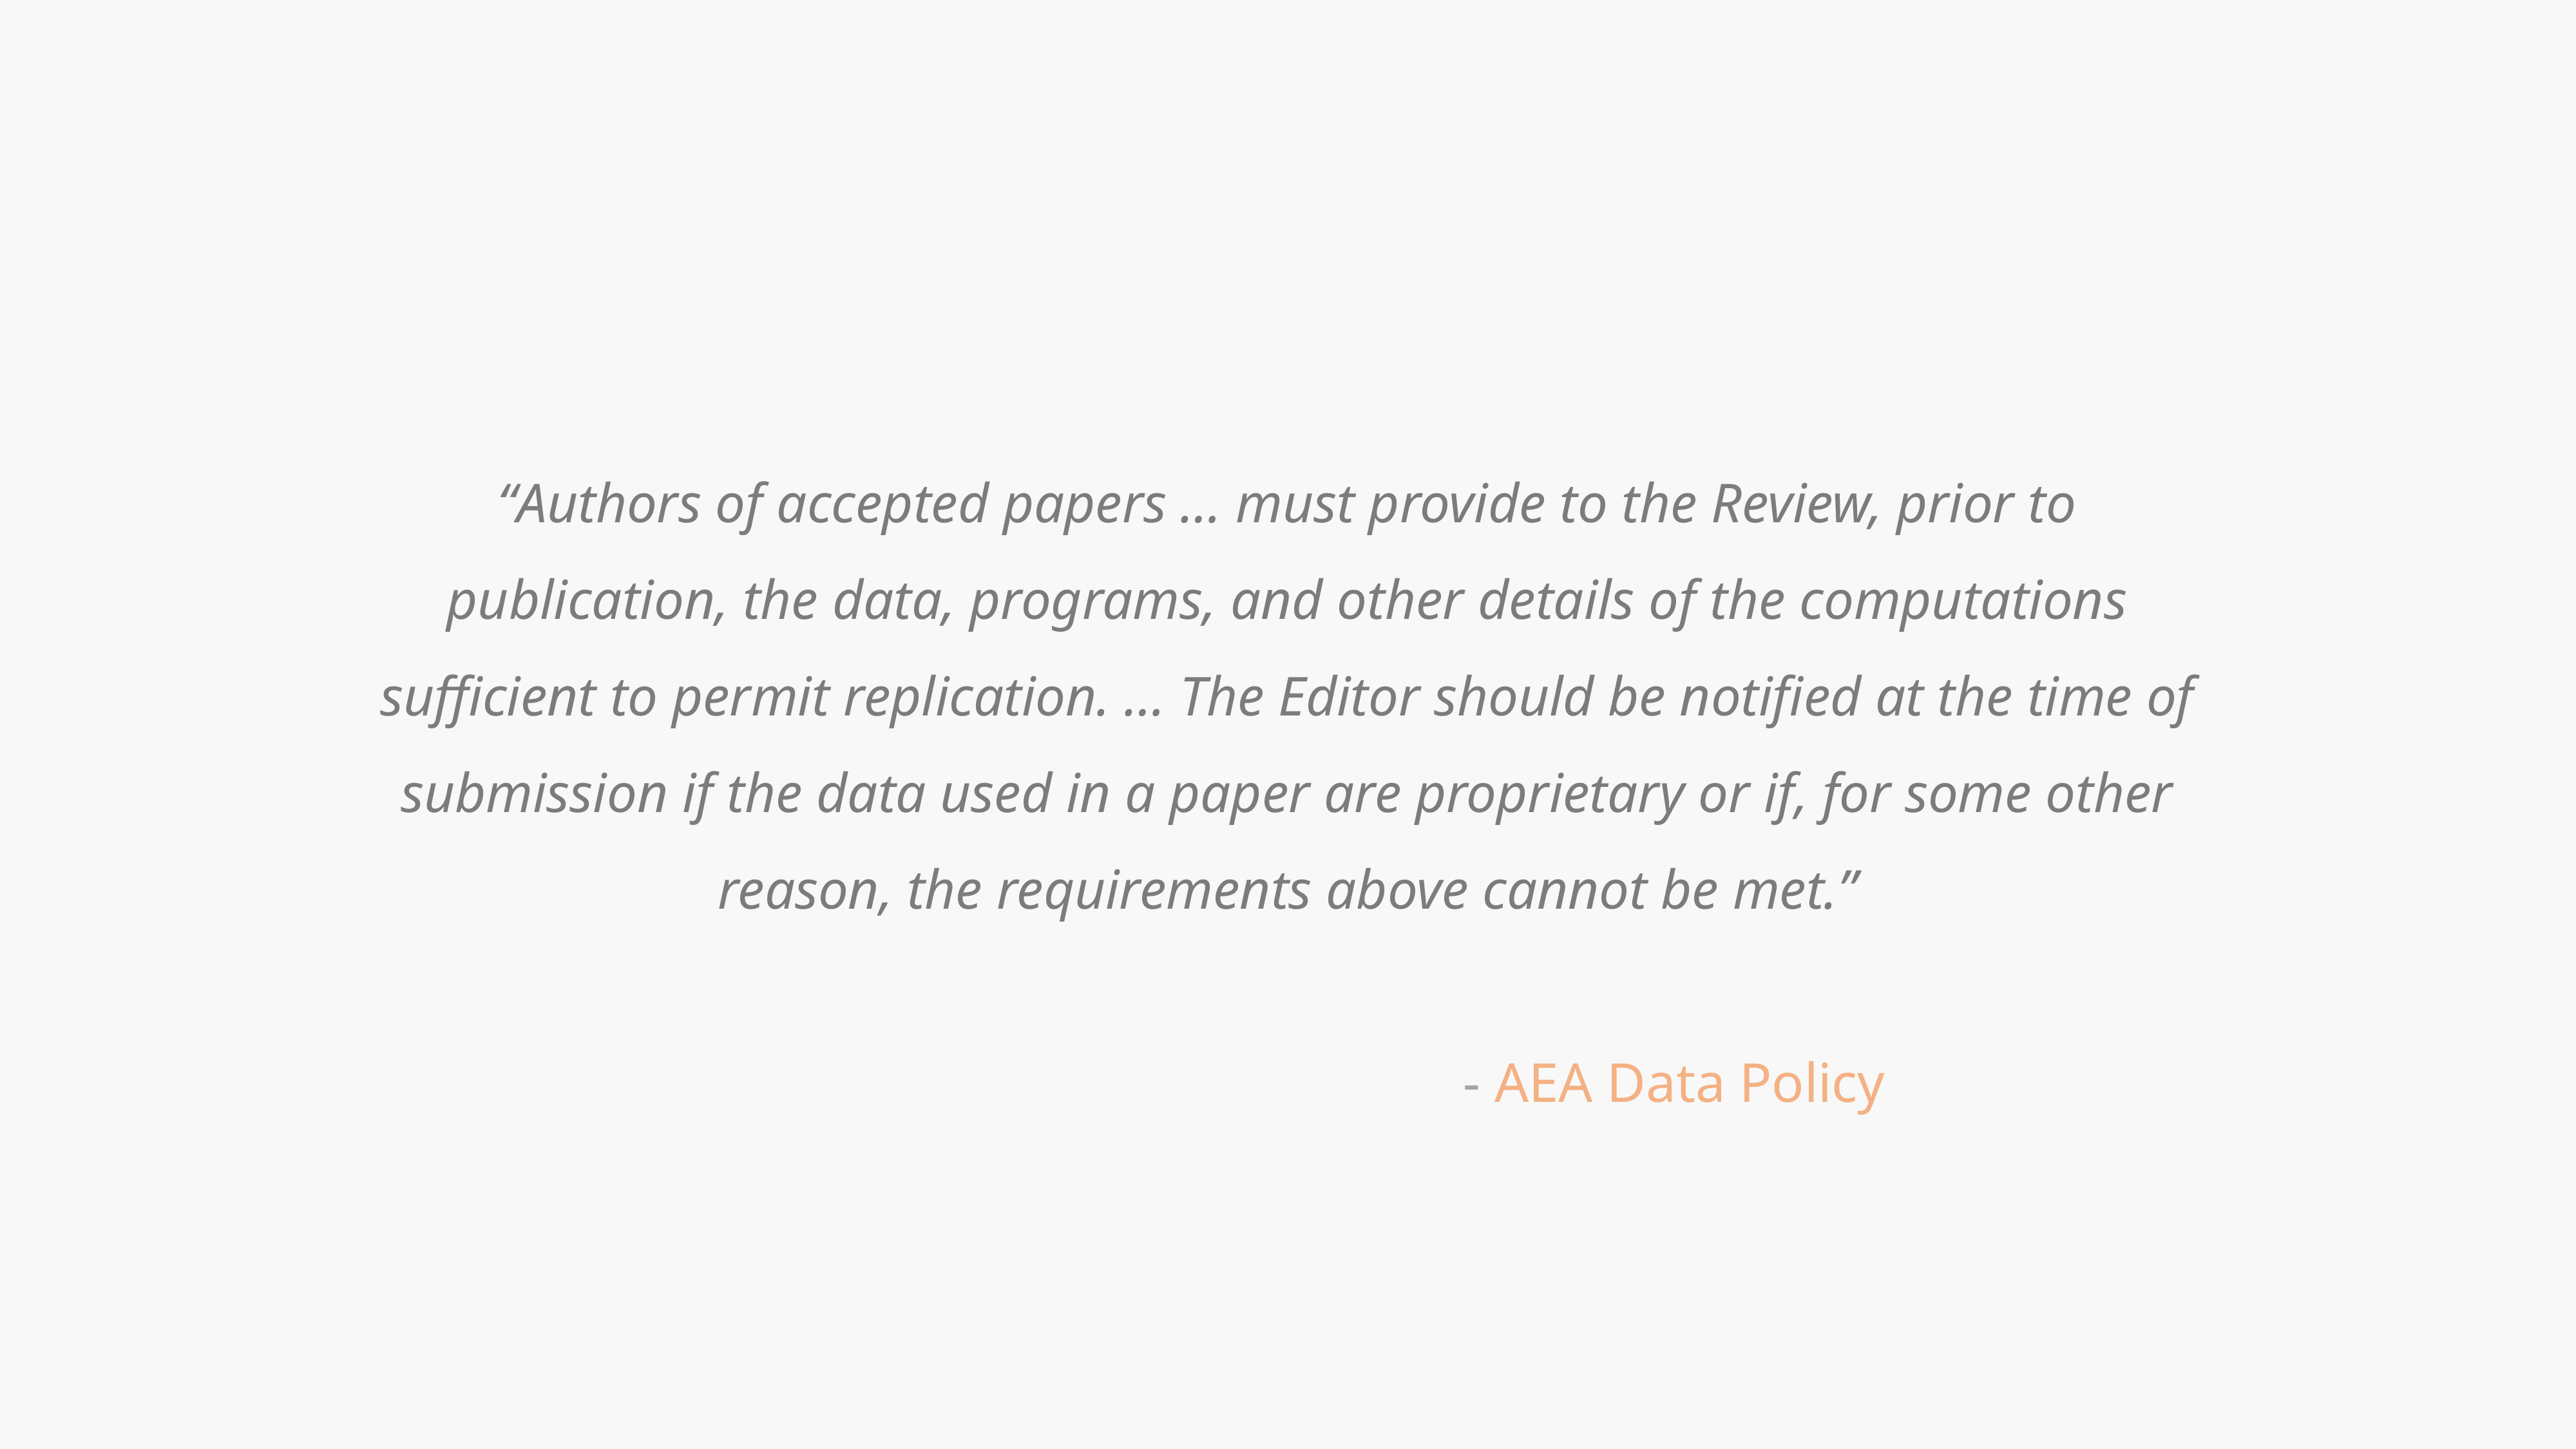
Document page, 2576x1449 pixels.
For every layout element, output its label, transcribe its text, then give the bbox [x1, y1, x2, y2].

text_box “Authors of accepted papers … must provide to the Review, prior to publication, the data, programs, and other details of the computations sufficient to permit replication. … The Editor should be notified at the time of submission if the data used in a paper are proprietary or if, for some other reason, the requirements above cannot be met.” - AEA Data Policy [343, 431, 2233, 1118]
